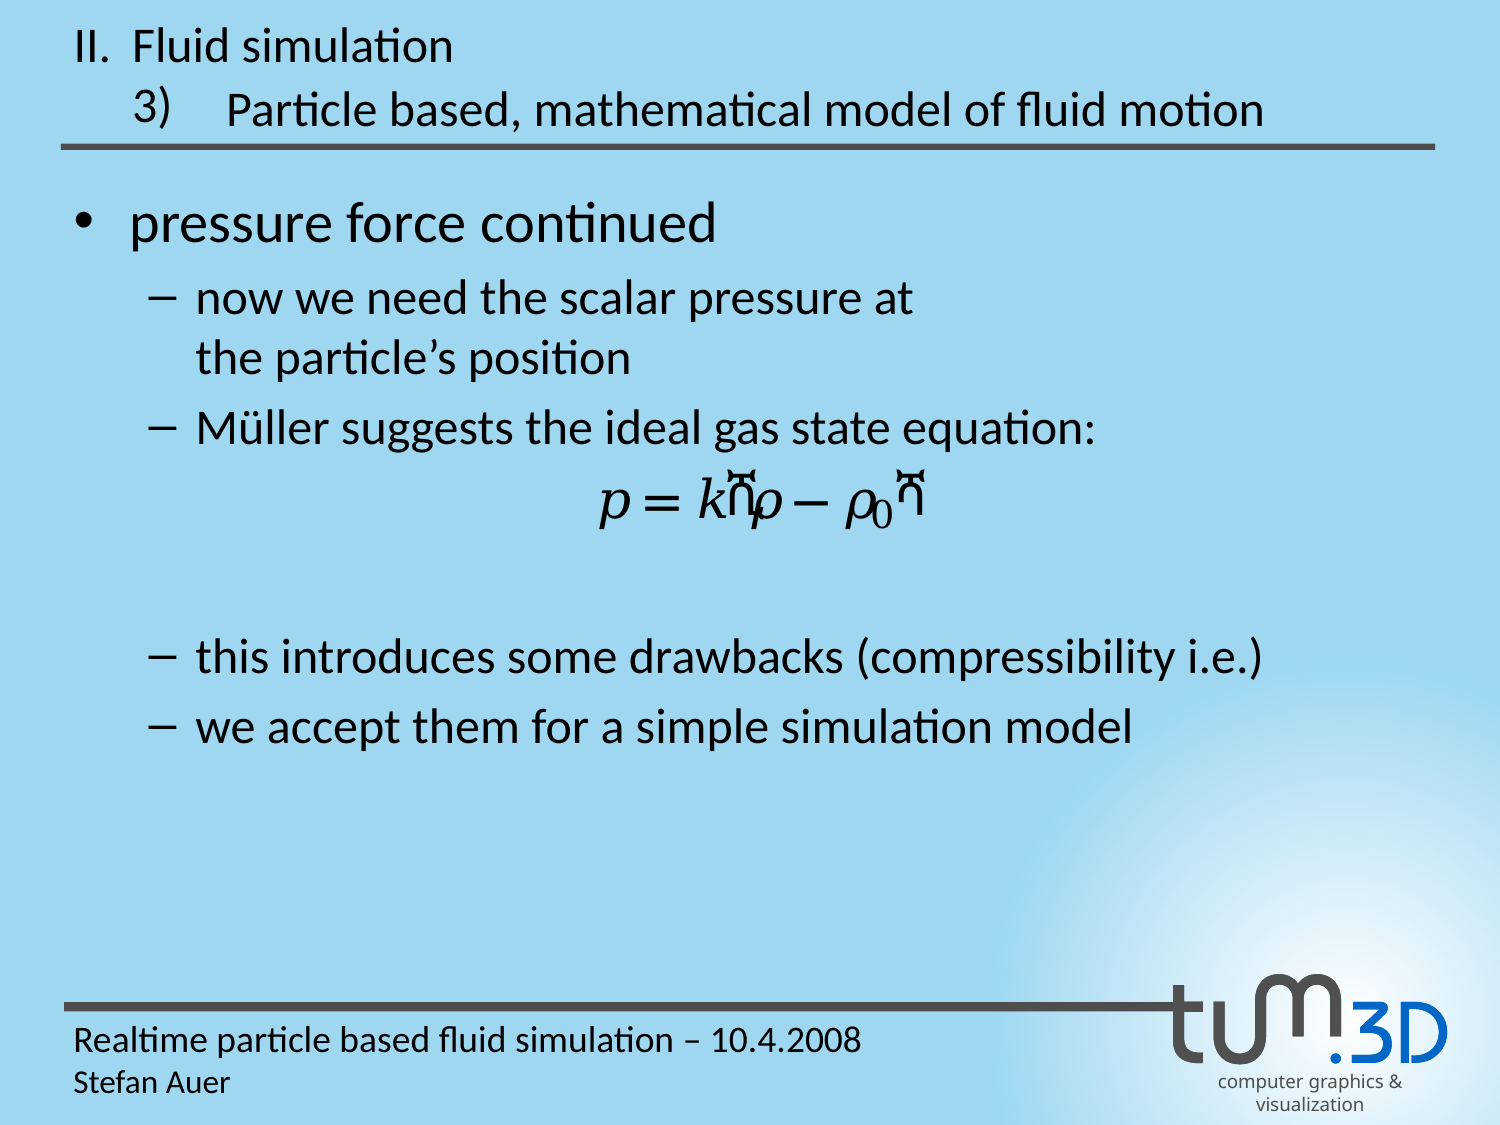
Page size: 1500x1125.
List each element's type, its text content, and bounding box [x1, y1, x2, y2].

list Particle based, mathematical model of fluid motion [210, 68, 1442, 175]
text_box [550, 468, 963, 589]
list II. [58, 5, 117, 88]
picture [0, 0, 1500, 1125]
list pressure force continued now we need the scalar pressure at the particle’s position Müller suggests the ideal gas state equation: this introduces some drawbacks (compressibility i.e.) we accept them for a simple simulation model [58, 176, 1444, 1006]
list 3) [117, 64, 223, 159]
list Fluid simulation [117, 5, 1442, 68]
